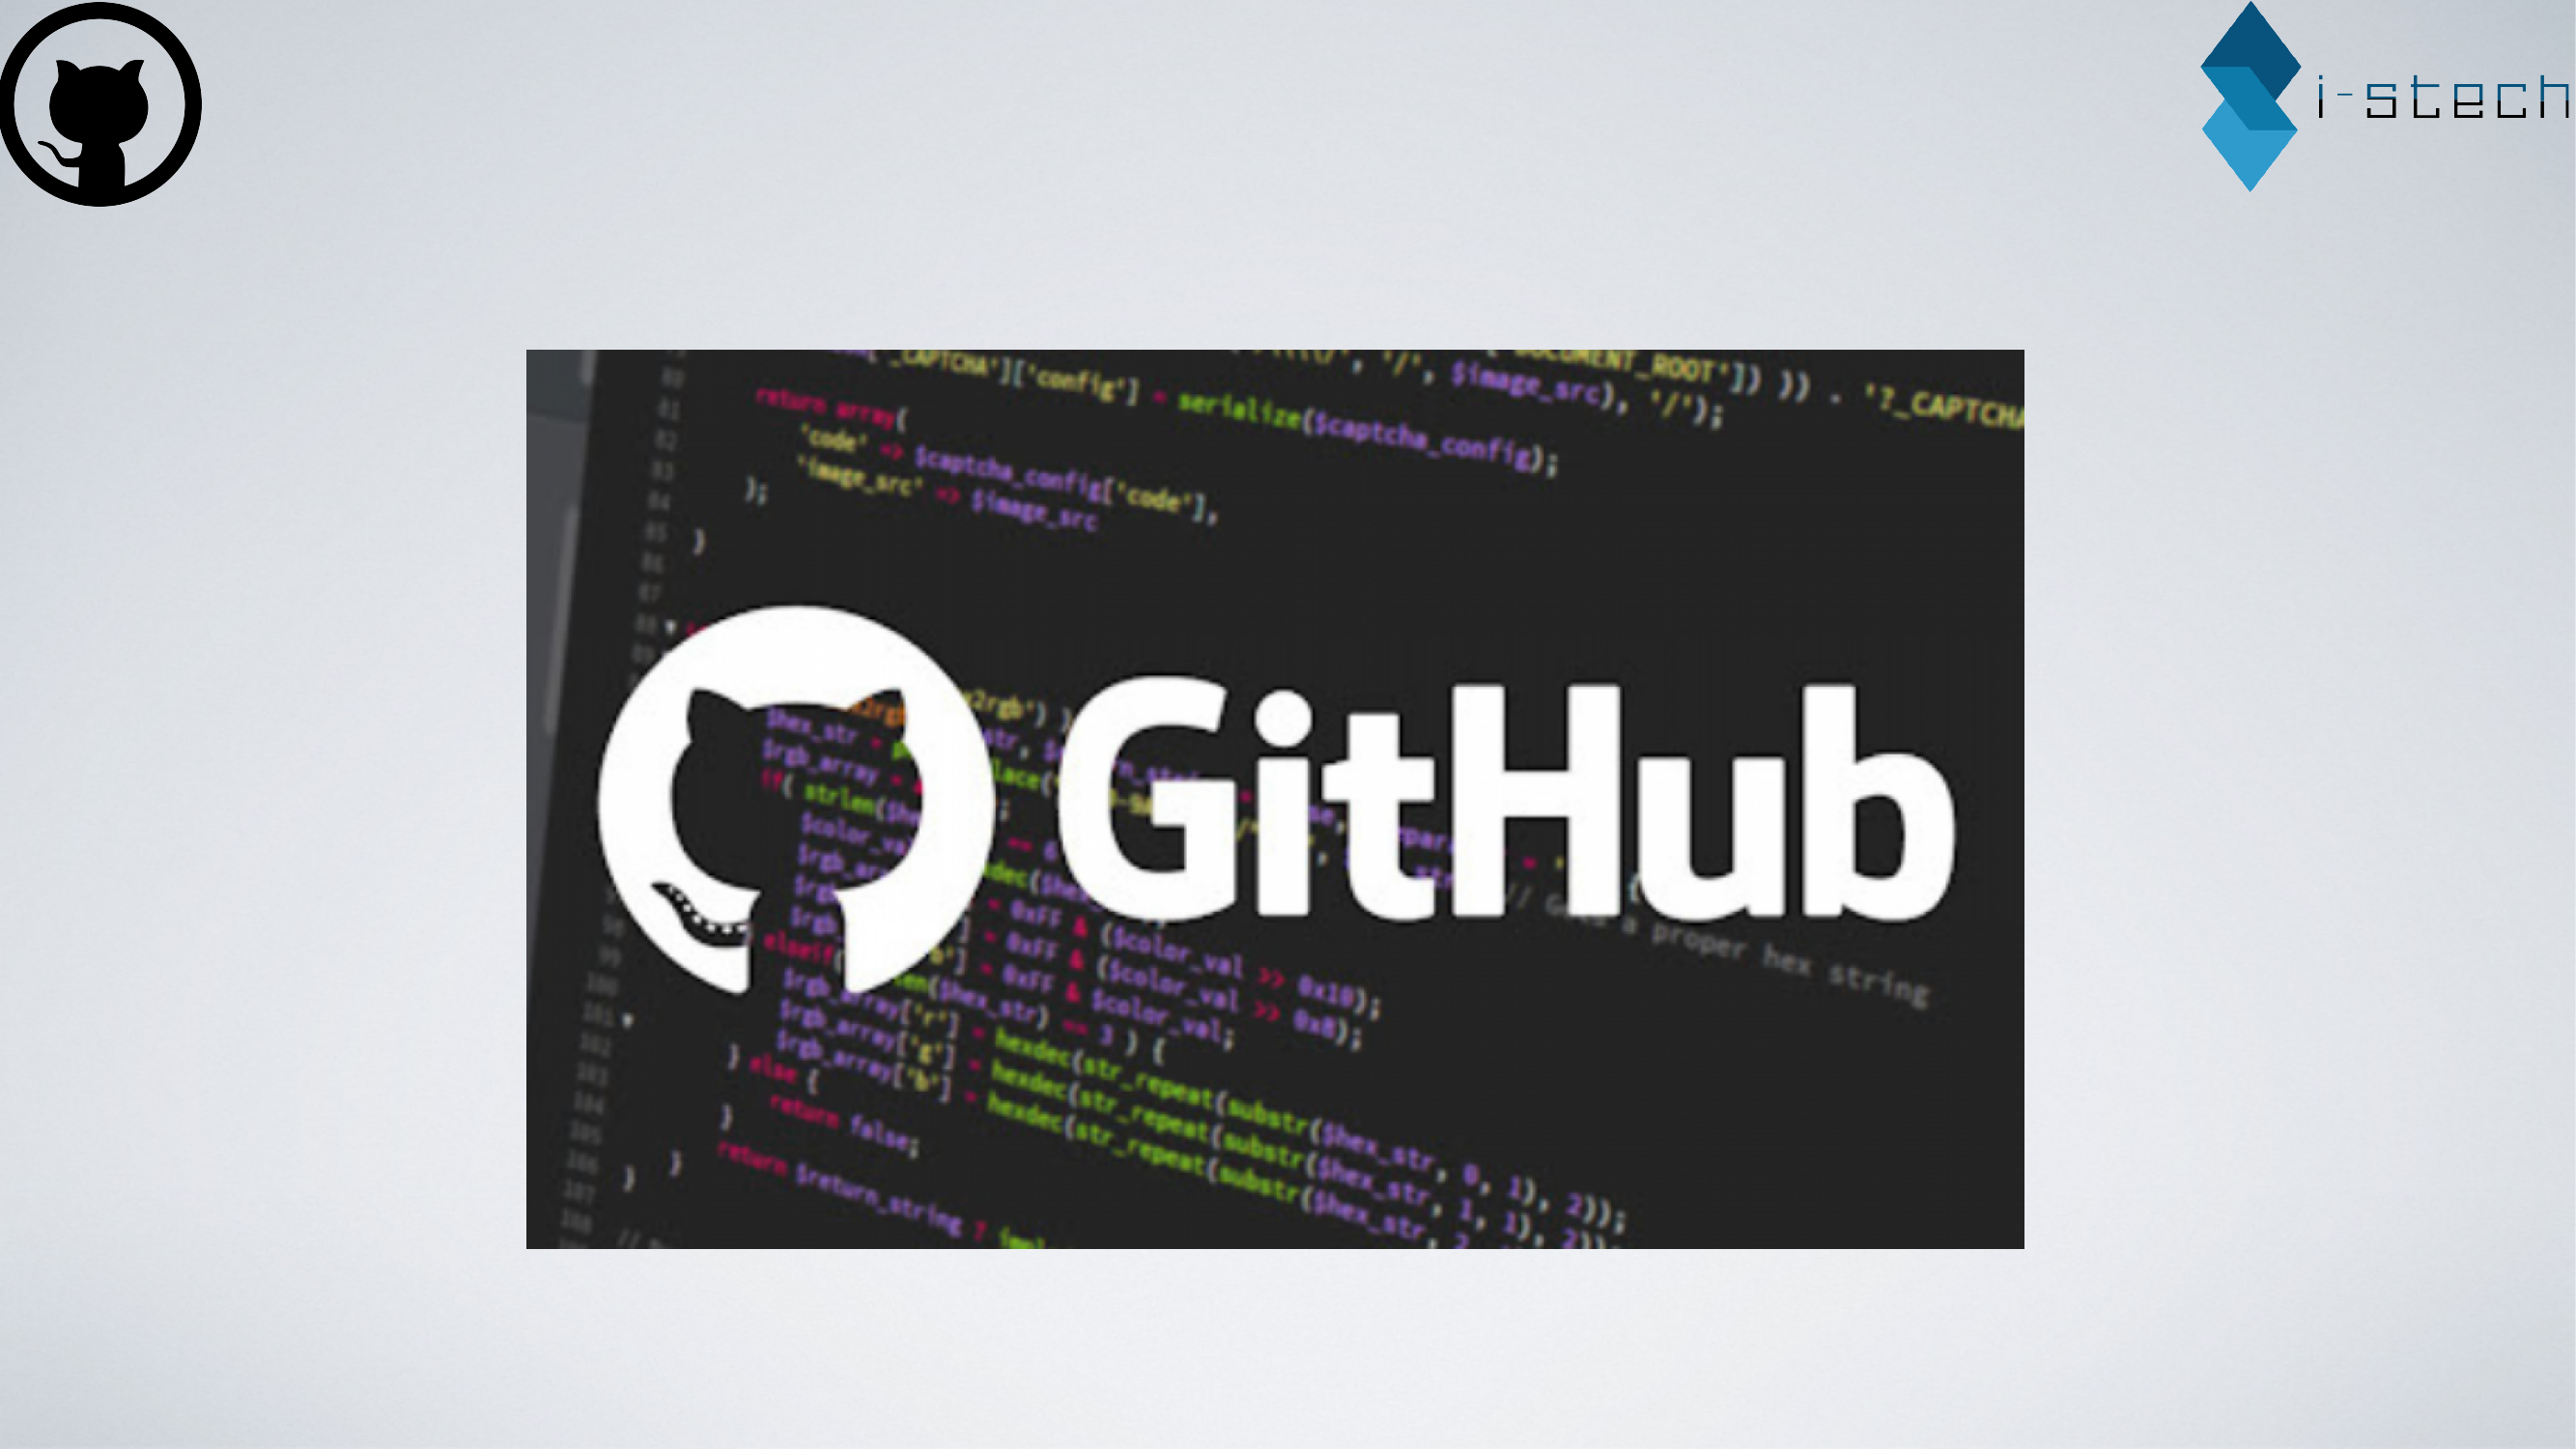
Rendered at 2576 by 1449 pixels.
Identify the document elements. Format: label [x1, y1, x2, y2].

text_box [309, 59, 2449, 221]
picture [0, 0, 2576, 1449]
